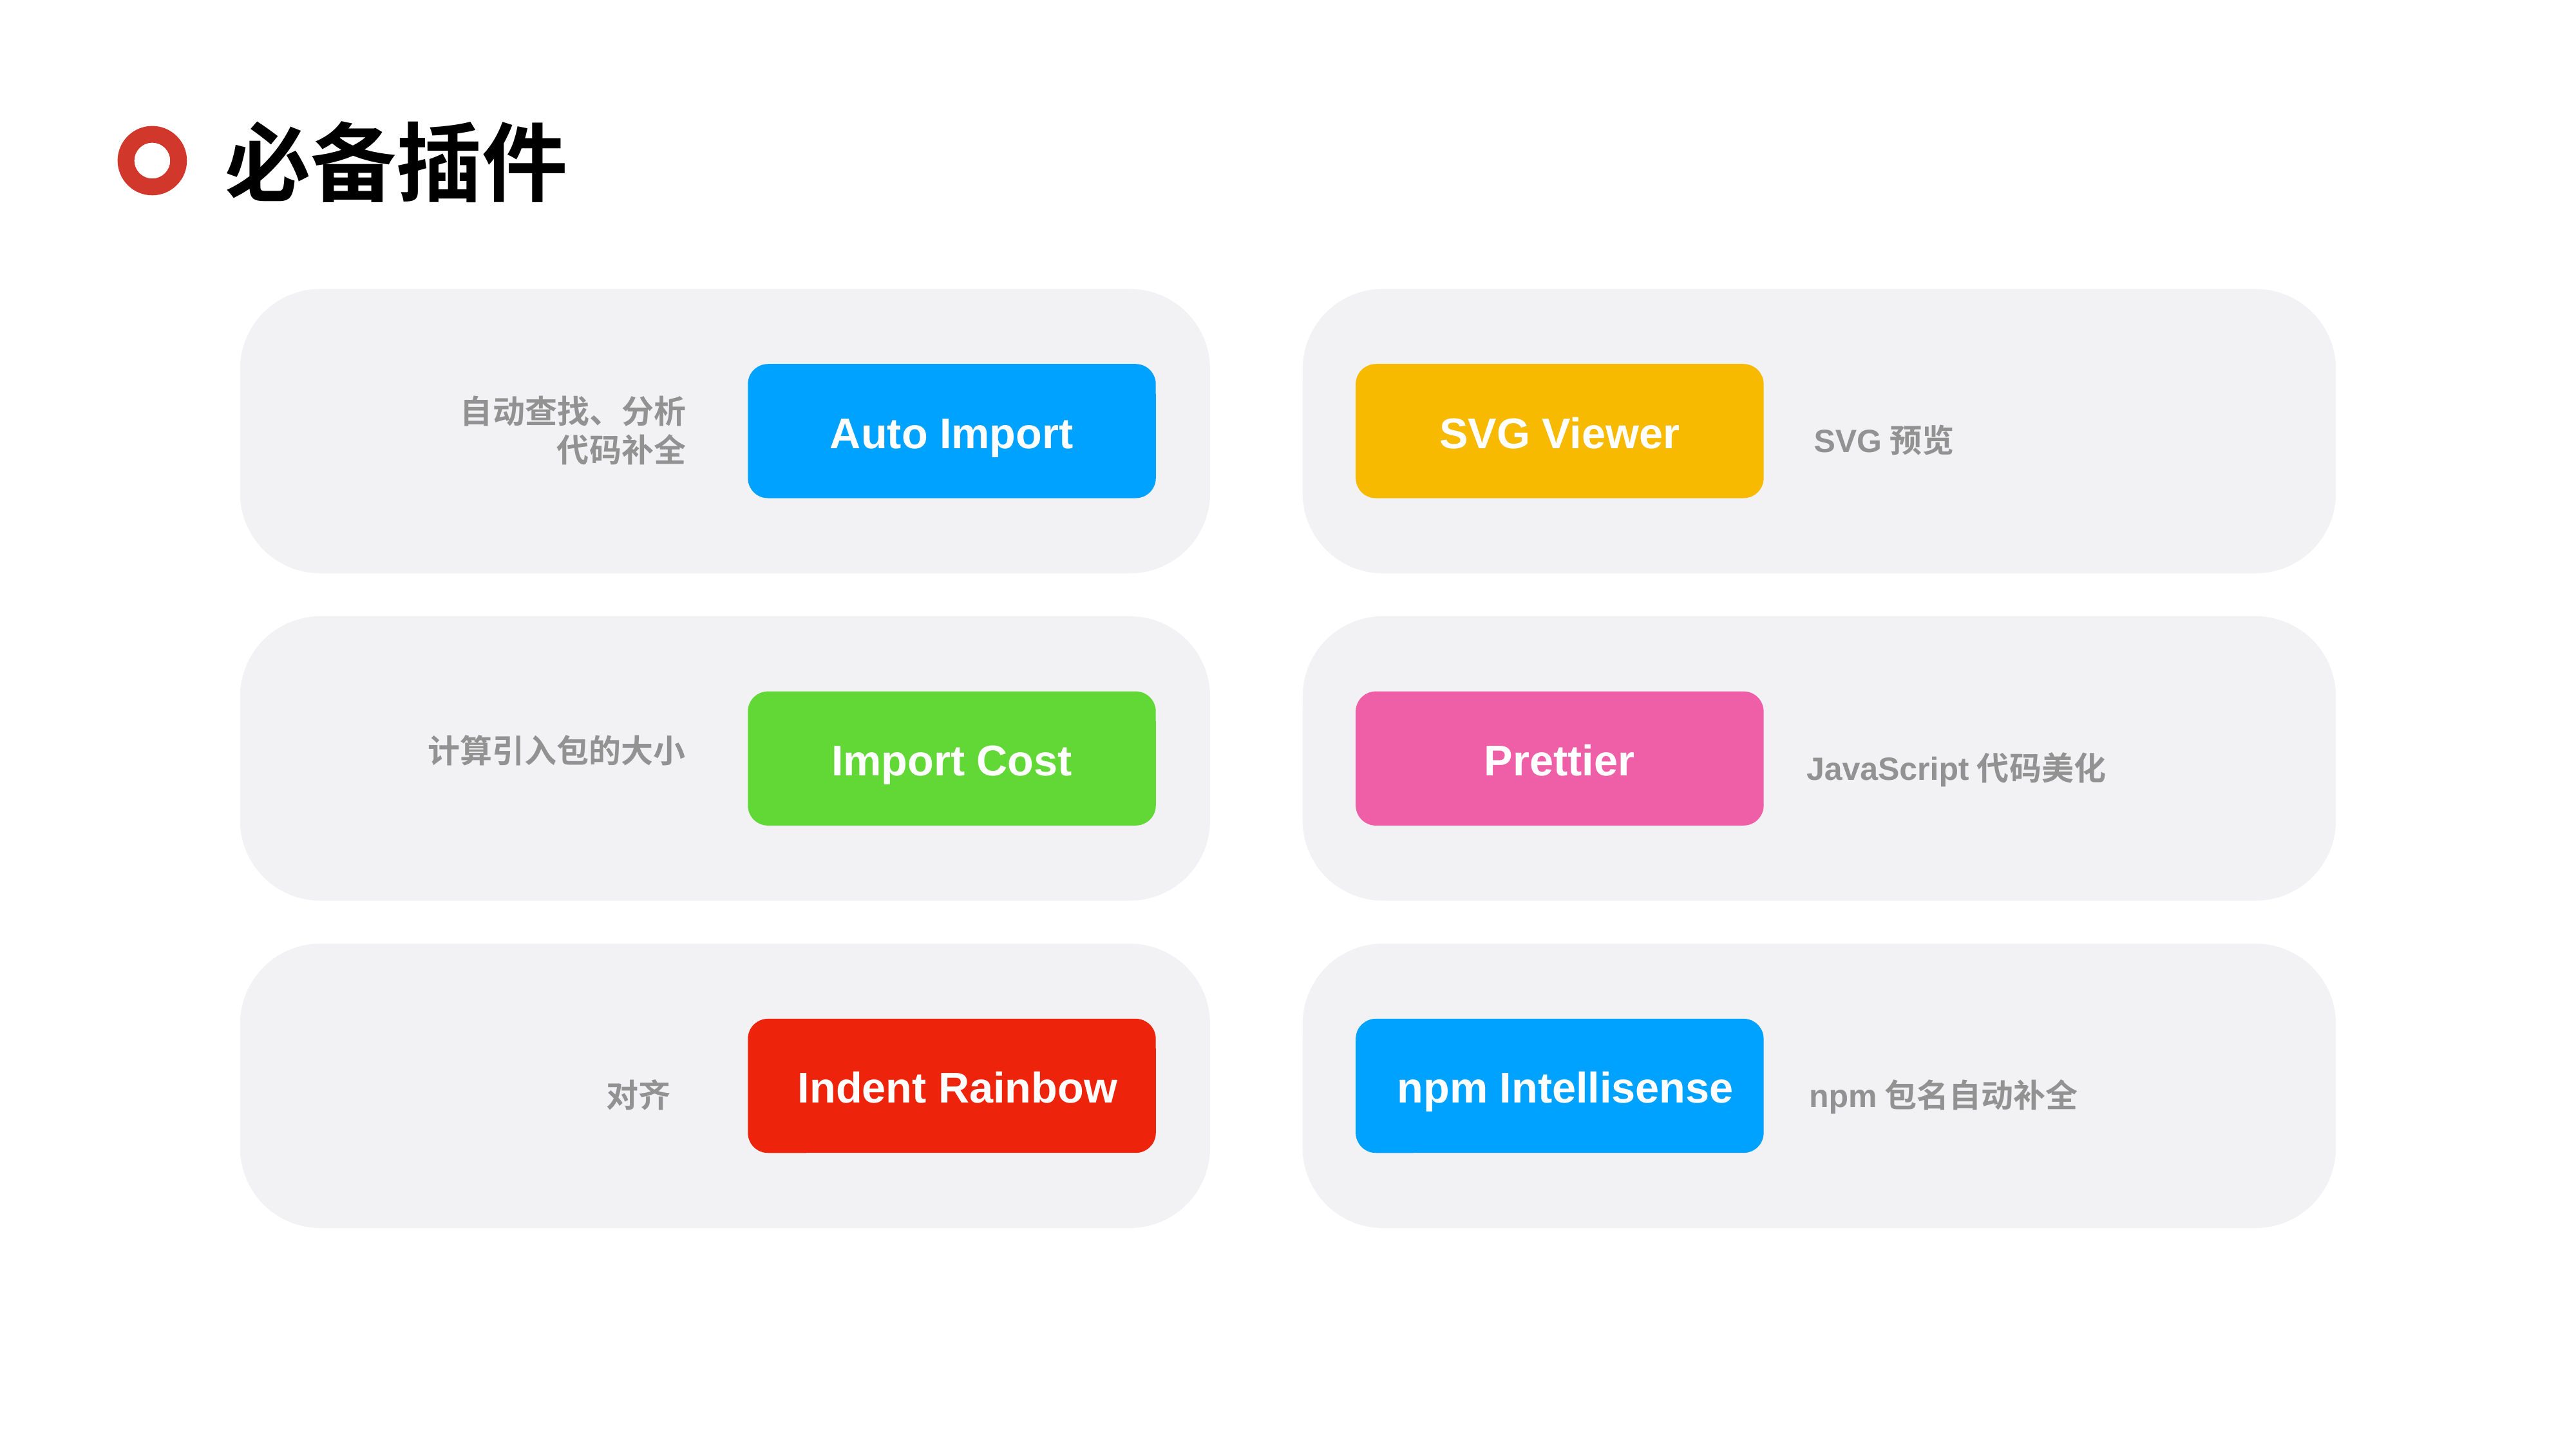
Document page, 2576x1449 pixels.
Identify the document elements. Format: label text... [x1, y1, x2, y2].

text_box 必备插件 [217, 101, 576, 220]
text_box Import Cost [824, 725, 1080, 792]
text_box SVG预览 [1808, 415, 1960, 465]
text_box 自动查找、分析 代码补全 [455, 386, 692, 474]
text_box 计算引入包的大小 [422, 724, 692, 775]
text_box [748, 1018, 1156, 1153]
text_box Auto Import [822, 397, 1081, 465]
text_box Prettier [1477, 725, 1643, 792]
text_box JavaScript代码美化 [1801, 742, 2112, 792]
text_box Indent Rainbow [778, 1052, 1126, 1119]
text_box [1302, 943, 2336, 1228]
text_box [1356, 1018, 1764, 1153]
text_box [748, 691, 1156, 826]
text_box [240, 289, 1211, 574]
text_box [240, 943, 1211, 1228]
text_box [1356, 364, 1764, 498]
text_box [240, 616, 1211, 901]
text_box npm包名自动补全 [1803, 1070, 2083, 1119]
text_box [1302, 289, 2336, 574]
text_box SVG Viewer [1432, 397, 1688, 465]
text_box [748, 364, 1156, 498]
text_box [1356, 691, 1764, 826]
text_box [1302, 616, 2336, 901]
text_box [117, 126, 187, 196]
text_box npm Intellisense [1378, 1052, 1741, 1119]
text_box 对齐 [600, 1070, 676, 1119]
